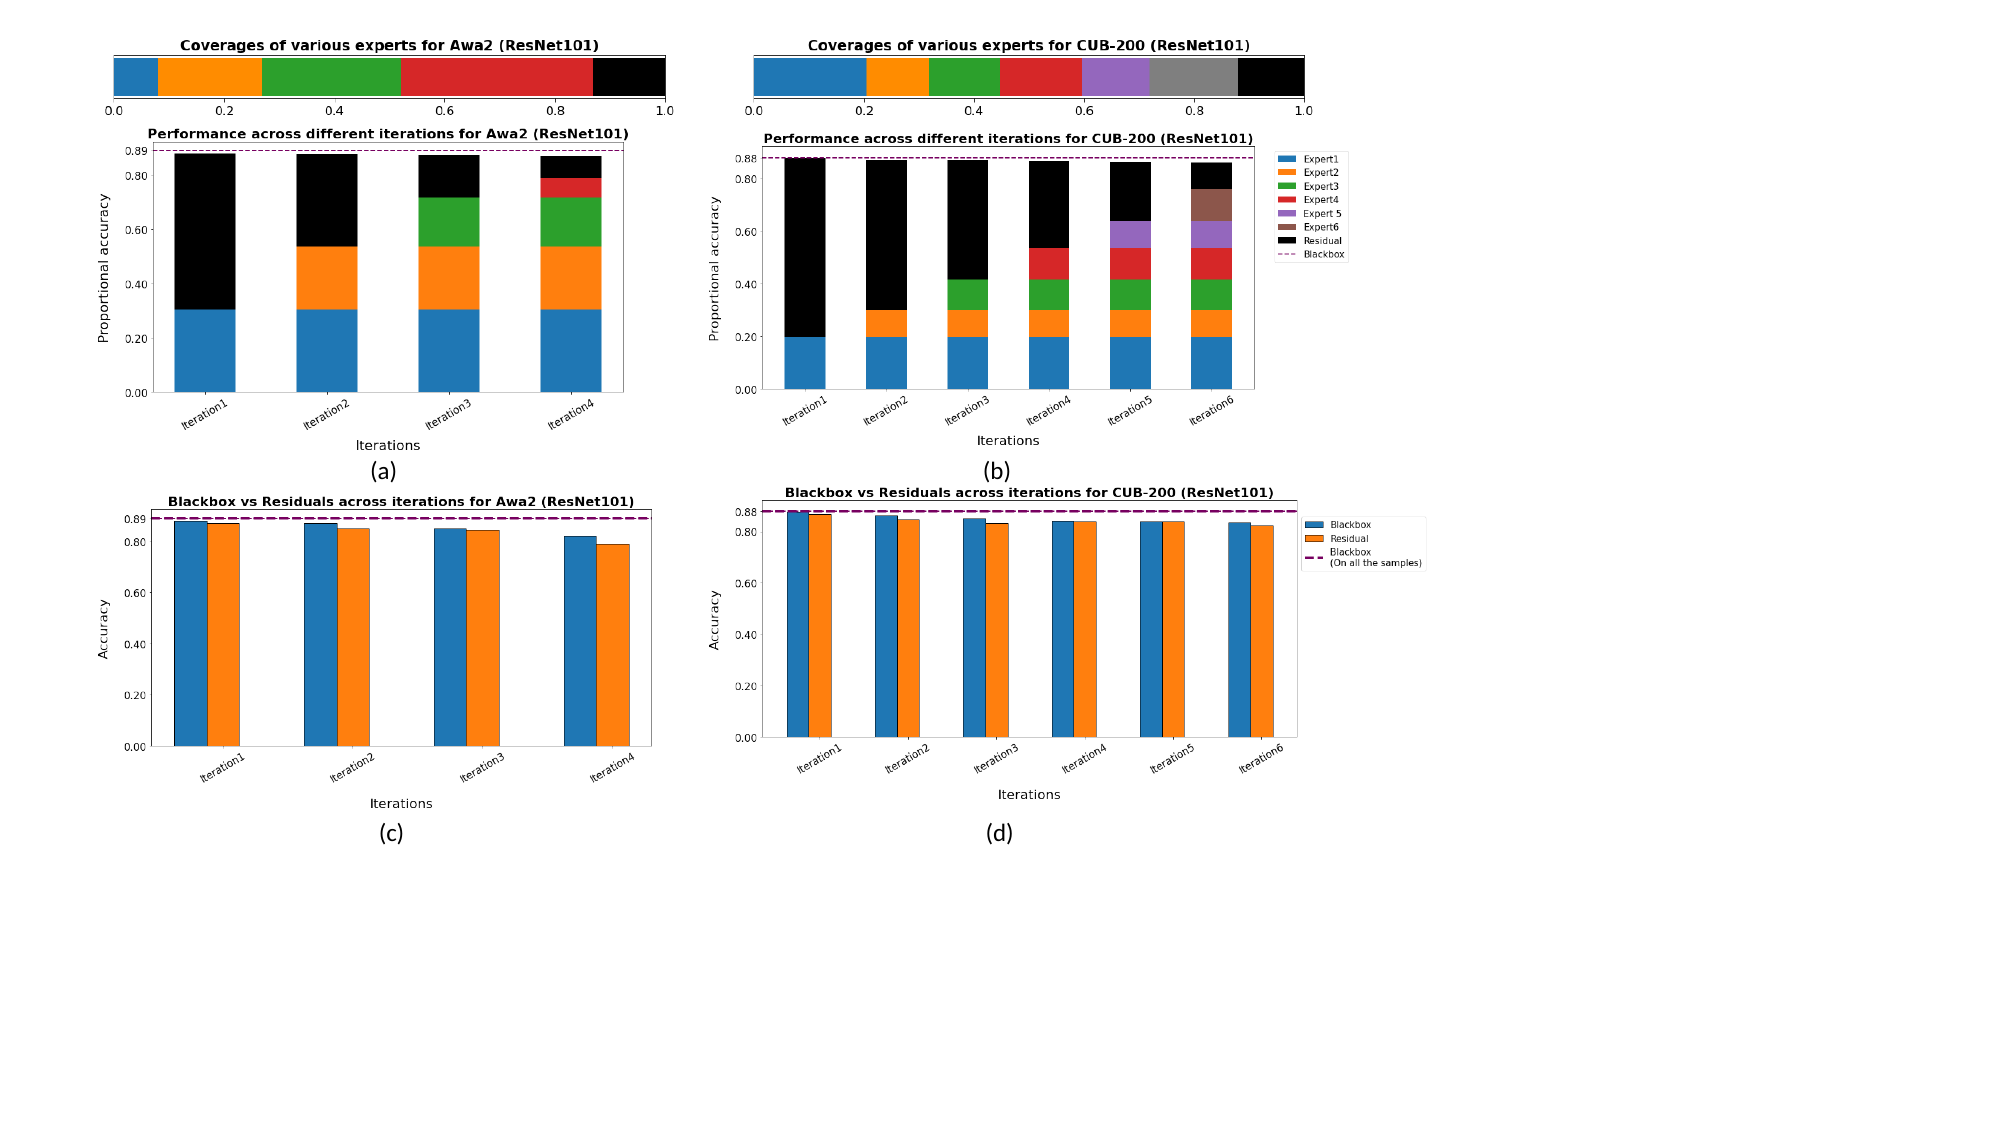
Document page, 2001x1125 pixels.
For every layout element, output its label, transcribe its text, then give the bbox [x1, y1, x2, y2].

picture [737, 33, 1320, 123]
text_box (a) [355, 456, 430, 492]
picture [705, 129, 1352, 451]
text_box (b) [968, 451, 1043, 483]
picture [94, 492, 655, 814]
text_box (d) [970, 809, 1050, 854]
picture [705, 483, 1430, 805]
text_box (c) [363, 814, 443, 854]
picture [97, 33, 681, 123]
picture [94, 124, 633, 456]
